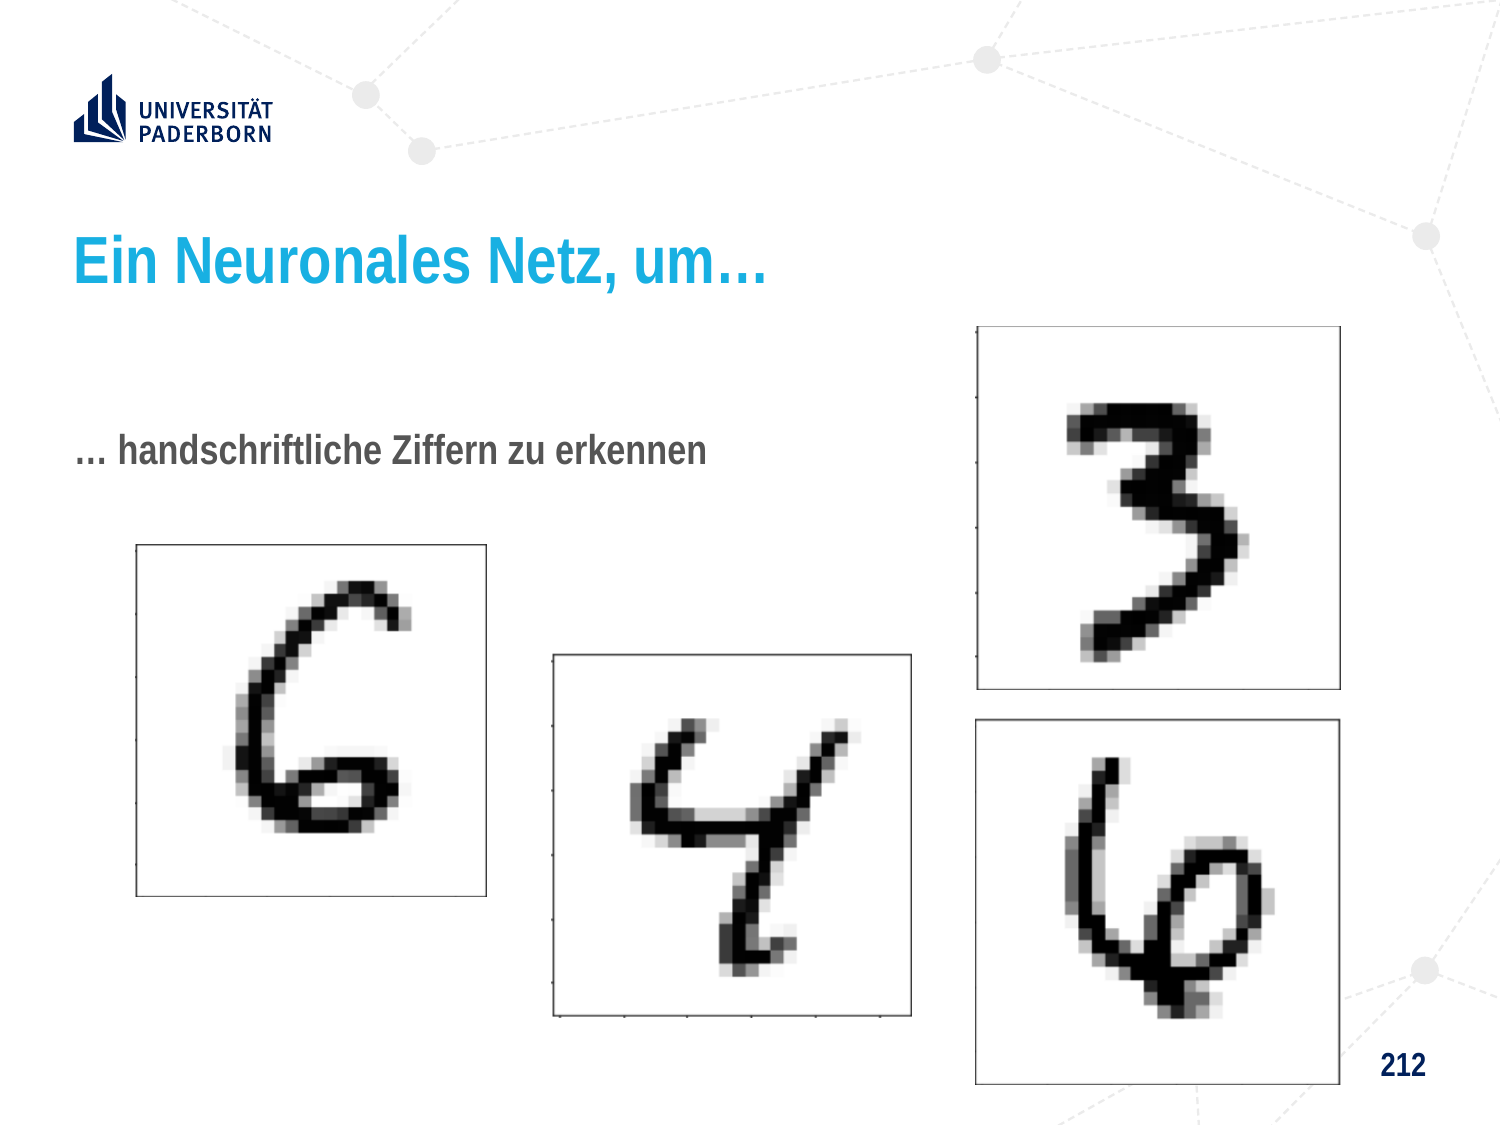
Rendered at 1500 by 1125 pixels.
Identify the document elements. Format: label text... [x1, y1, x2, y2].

picture [551, 651, 912, 1018]
slide_number 212 [1343, 1042, 1427, 1091]
title Ein Neuronales Netz, um… [73, 224, 1427, 396]
list … handschriftliche Ziffern zu erkennen [73, 423, 1427, 1018]
picture [135, 544, 487, 897]
picture [975, 715, 1341, 1085]
picture [975, 326, 1341, 690]
